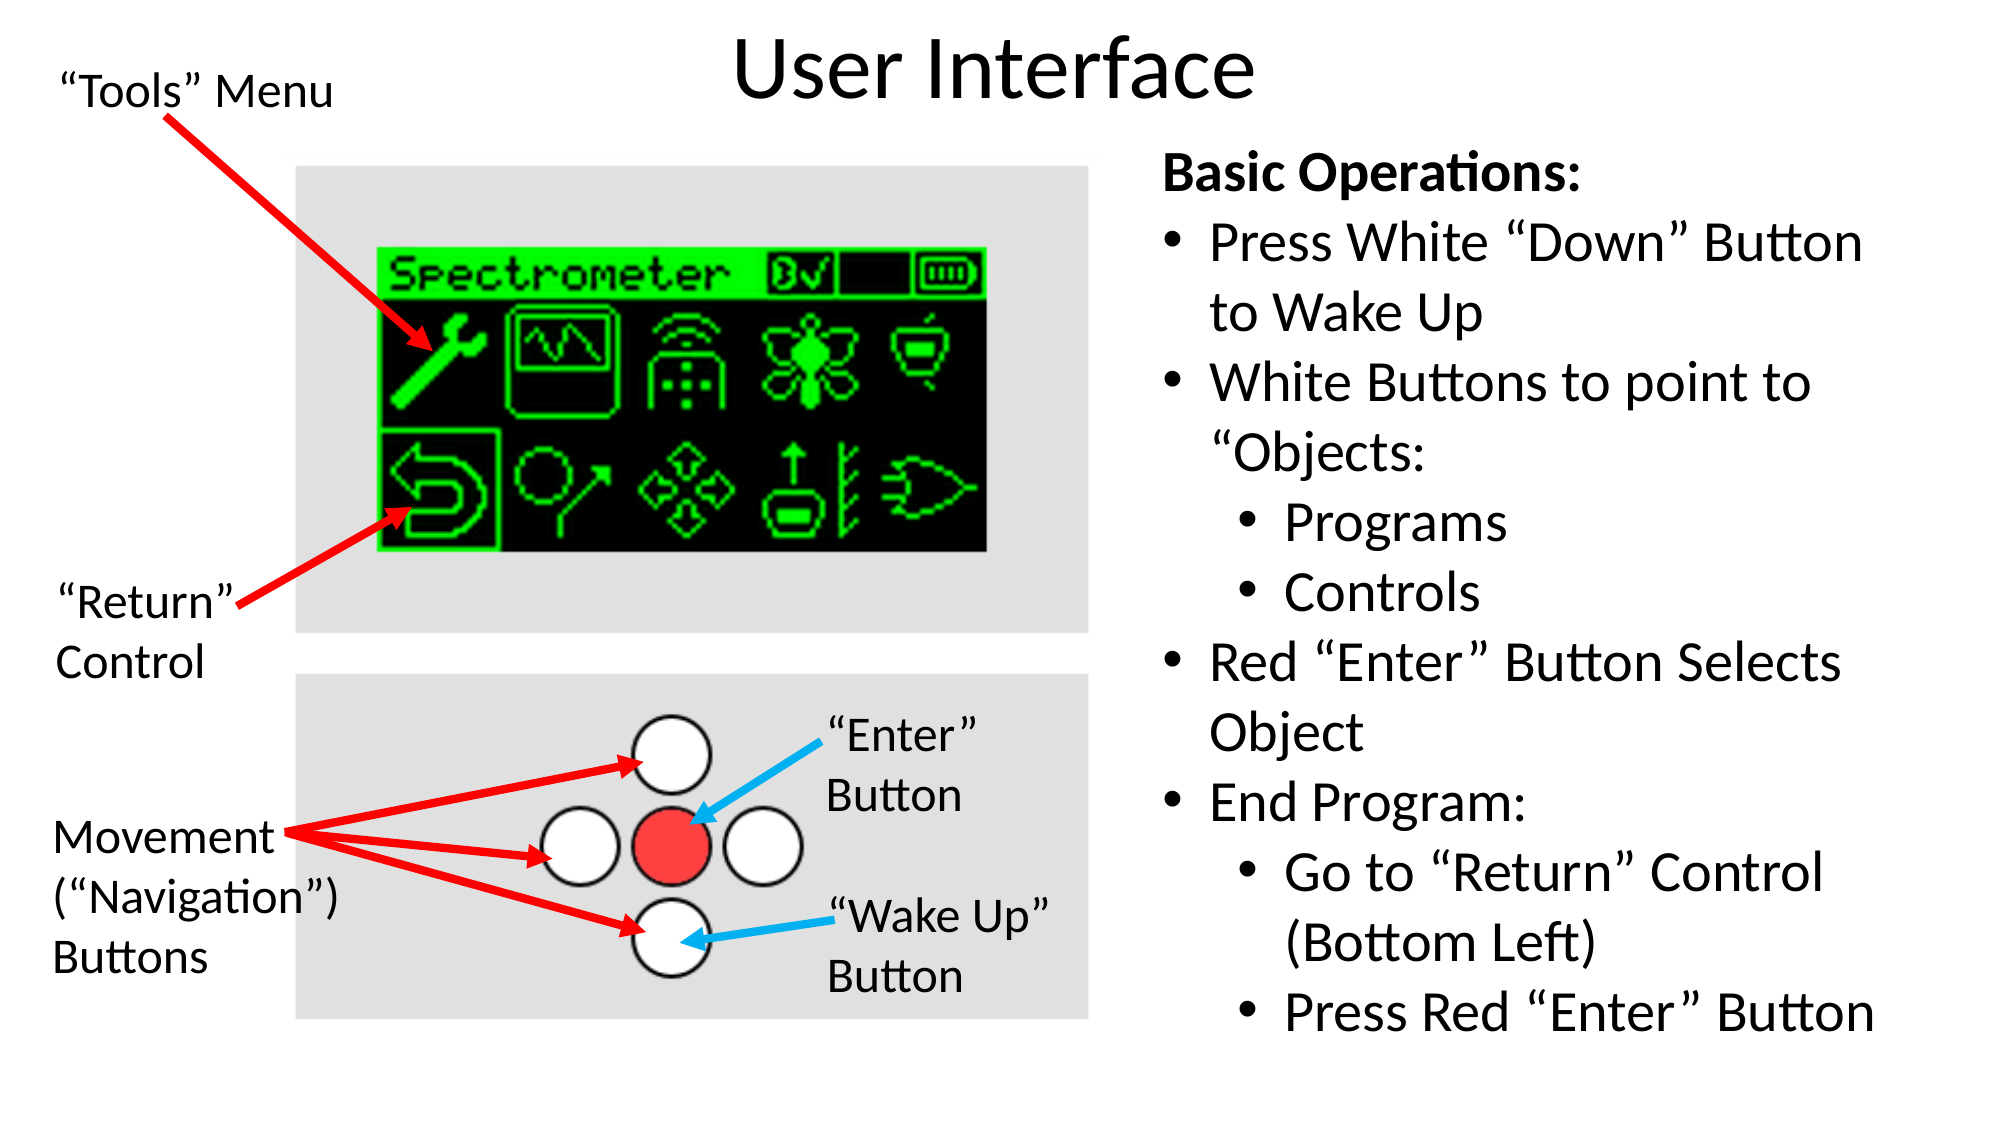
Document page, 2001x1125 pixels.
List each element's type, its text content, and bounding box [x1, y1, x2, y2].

text_box Movement (“Navigation”) Buttons [37, 795, 284, 991]
text_box “Return” Control [40, 561, 251, 696]
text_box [236, 506, 413, 607]
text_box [287, 832, 647, 933]
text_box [284, 761, 644, 832]
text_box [165, 115, 433, 352]
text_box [689, 741, 822, 825]
text_box Basic Operations: Press White “Down” Button to Wake Up White Buttons to point to “Objects: Programs Controls Red “Enter” Button Selects Object End Program: Go to “Return” Control (Bottom Left) Press Red “Enter” Button [1147, 126, 1929, 1051]
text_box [679, 919, 835, 943]
text_box “Tools” Menu [42, 50, 350, 126]
picture [284, 152, 1099, 1034]
text_box User Interface [106, 0, 1883, 125]
